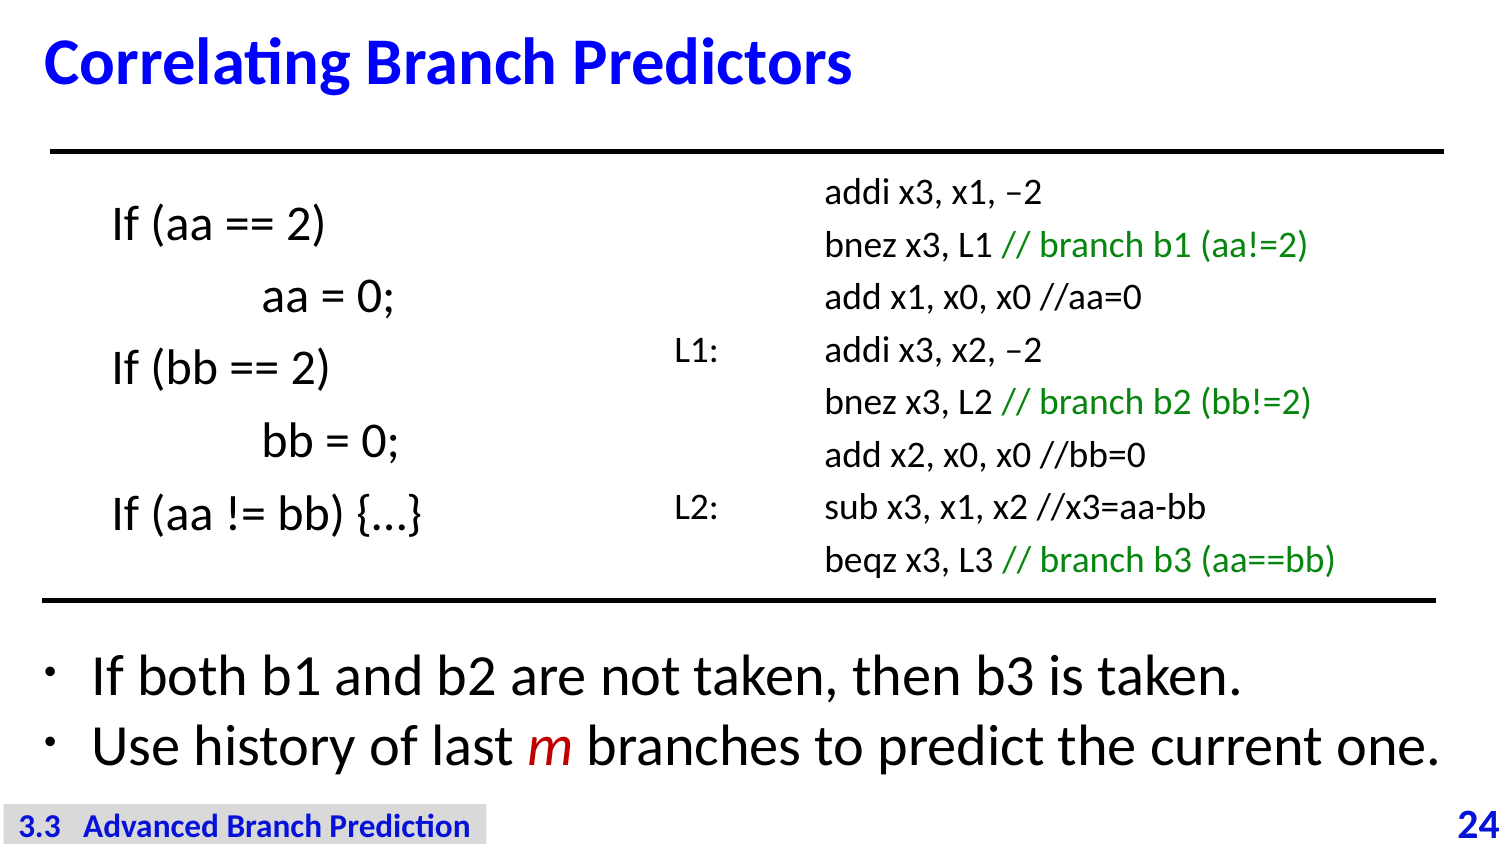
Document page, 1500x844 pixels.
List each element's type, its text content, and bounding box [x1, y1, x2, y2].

title Correlating Branch Predictors [29, 9, 1471, 107]
text_box 3.3 Advanced Branch Prediction [3, 804, 487, 844]
text_box If (aa == 2) aa = 0; If (bb == 2) bb = 0; If (aa != bb) {…} [96, 182, 438, 548]
text_box If both b1 and b2 are not taken, then b3 is taken. Use history of last m branches to predict the current one. [29, 629, 1471, 785]
text_box addi x3, x1, –2 bnez x3, L1 // branch b1 (aa!=2) add x1, x0, x0 //aa=0 L1: addi x3, x2, –2 bnez x3, L2 // branch b2 (bb!=2) add x2, x0, x0 //bb=0 L2: sub x3, x1, x2 //x3=aa-bb beqz x3, L3 // branch b3 (aa==bb) [658, 160, 1424, 588]
